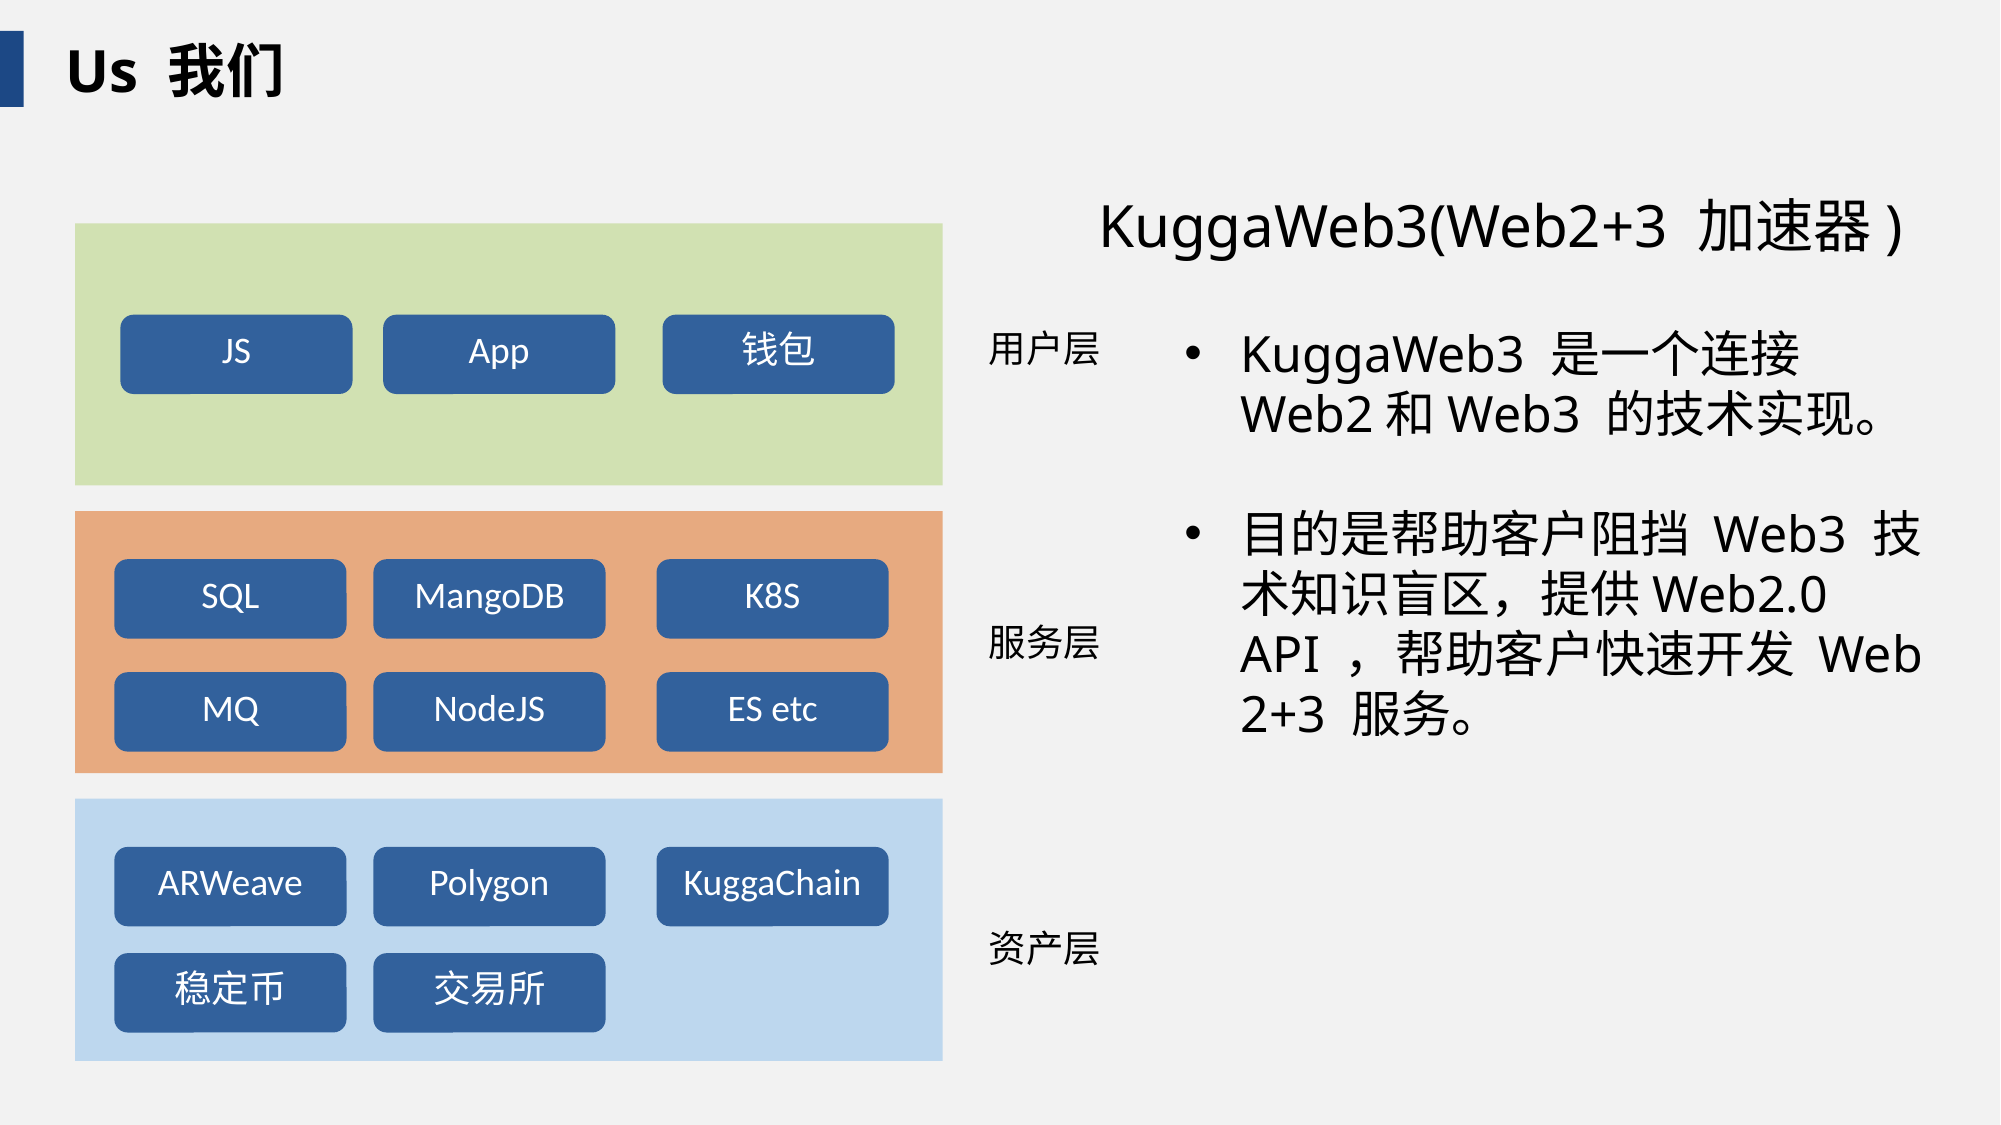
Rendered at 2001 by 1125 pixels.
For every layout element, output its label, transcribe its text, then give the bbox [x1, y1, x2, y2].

text_box SQL [114, 559, 347, 639]
text_box KuggaWeb3(Web2+3 加速器) [1083, 181, 1921, 267]
text_box NodeJS [373, 672, 606, 752]
text_box Polygon [373, 846, 606, 927]
text_box KuggaWeb3 是一个连接Web2和Web3 的技术实现。 目的是帮助客户阻挡 Web3 技术知识盲区，提供Web2.0 API ，帮助客户快速开发 Web 2+3 服务。 [1169, 314, 1958, 750]
text_box ARWeave [114, 846, 347, 927]
text_box 钱包 [662, 314, 895, 395]
text_box Us 我们 [50, 26, 805, 111]
text_box [75, 511, 943, 774]
text_box 资产层 [973, 917, 1128, 977]
text_box [75, 223, 943, 486]
text_box 用户层 [973, 318, 1128, 378]
text_box K8S [656, 559, 889, 639]
text_box ES etc [656, 672, 889, 752]
text_box 稳定币 [114, 953, 347, 1033]
text_box 交易所 [373, 953, 606, 1033]
text_box MangoDB [373, 559, 606, 639]
text_box JS [120, 314, 353, 395]
text_box MQ [114, 672, 347, 752]
text_box App [383, 314, 616, 395]
text_box [0, 30, 24, 107]
text_box 服务层 [973, 611, 1128, 672]
text_box KuggaChain [656, 846, 889, 927]
text_box [75, 798, 943, 1061]
